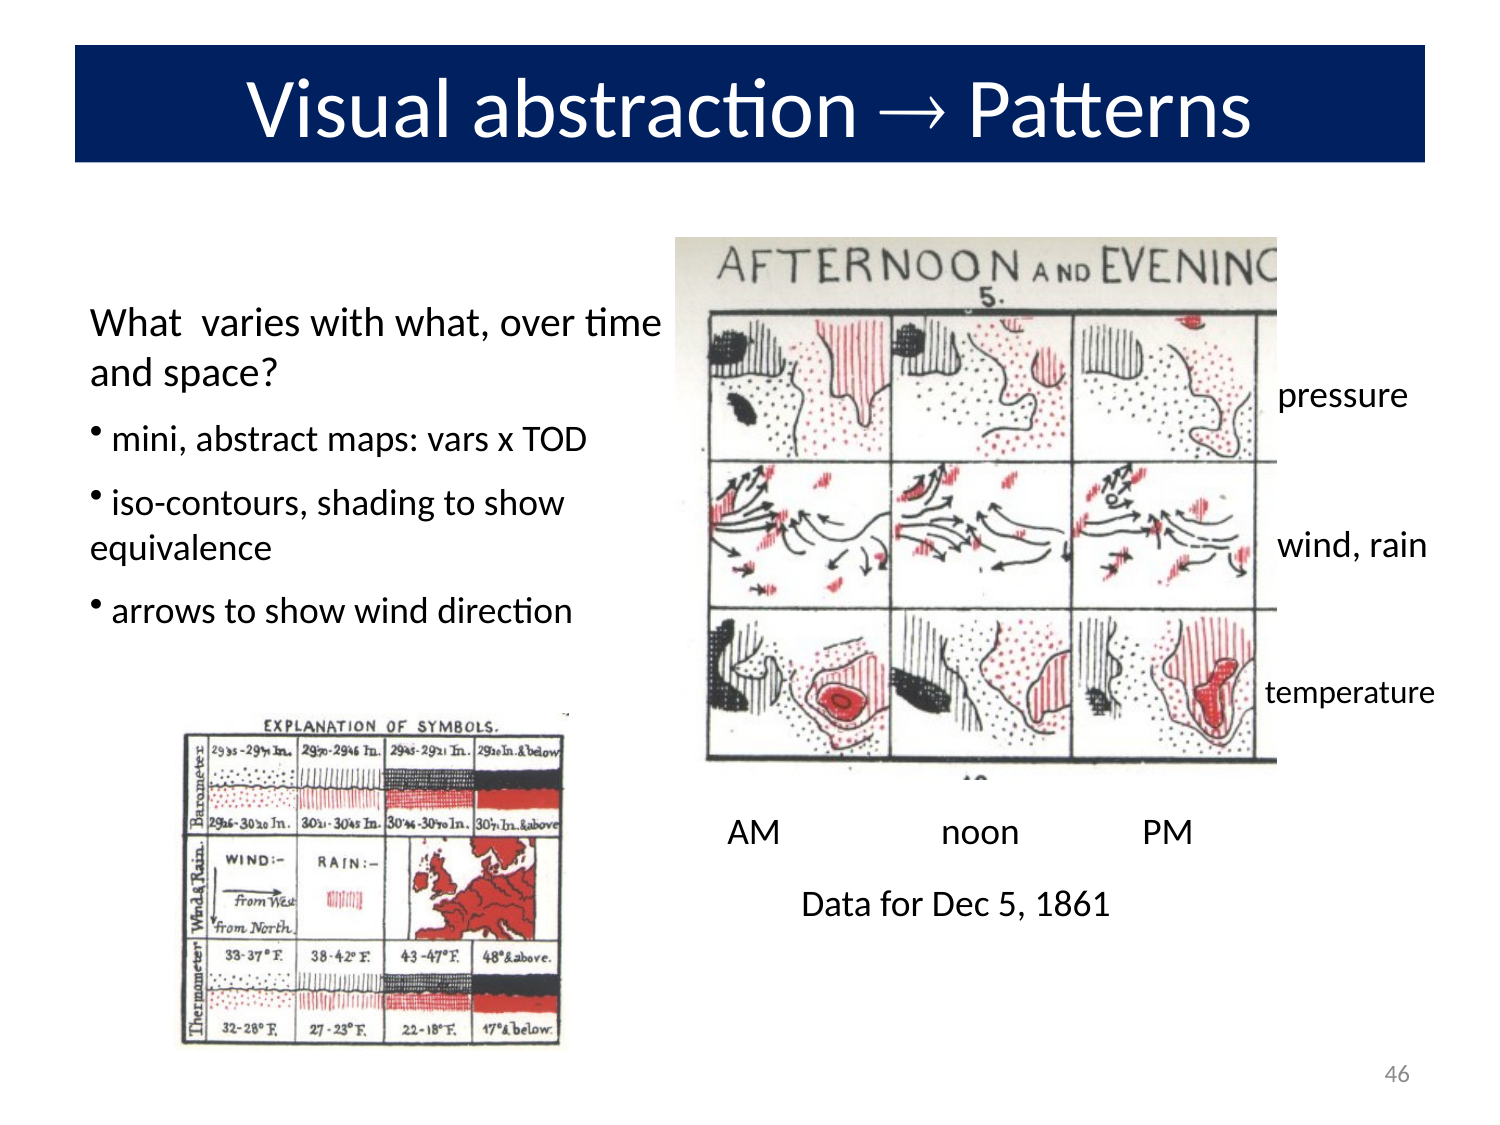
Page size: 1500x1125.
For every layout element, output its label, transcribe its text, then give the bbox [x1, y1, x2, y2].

text_box pressure [1280, 362, 1450, 423]
text_box temperature [1280, 662, 1475, 718]
text_box wind, rain [1280, 512, 1475, 573]
picture [674, 237, 1277, 780]
text_box What varies with what, over time and space? mini, abstract maps: vars x TOD iso-contours, shading to show equivalence arrows to show wind direction [75, 287, 669, 639]
picture [174, 713, 569, 1052]
slide_number 46 [1074, 1042, 1425, 1103]
text_box AM [712, 799, 888, 860]
text_box PM [1127, 799, 1209, 860]
text_box Data for Dec 5, 1861 [786, 871, 1212, 932]
text_box noon [926, 799, 1036, 860]
title Visual abstraction  Patterns [75, 45, 1425, 163]
